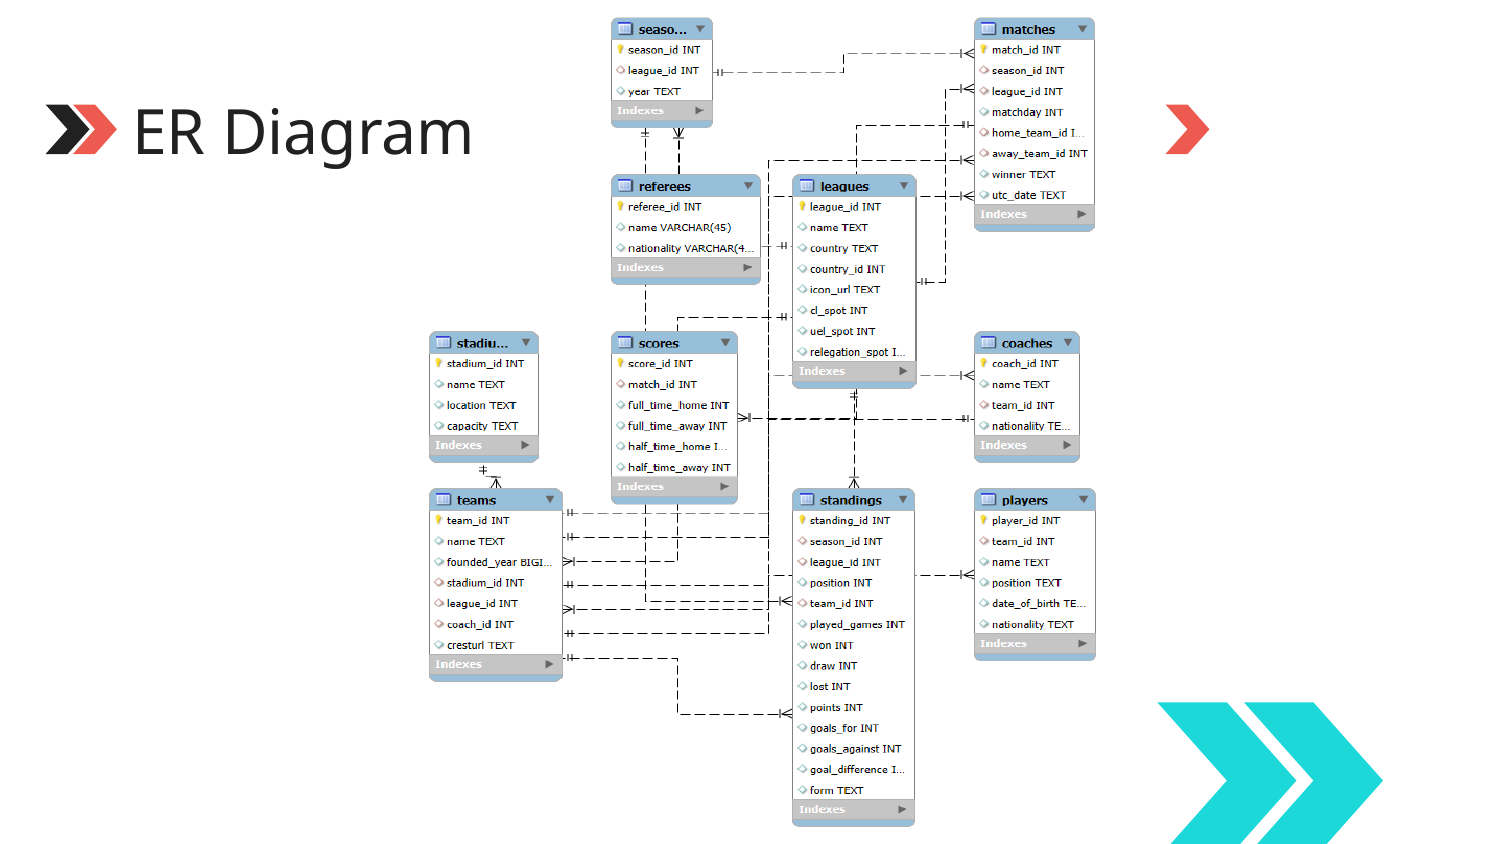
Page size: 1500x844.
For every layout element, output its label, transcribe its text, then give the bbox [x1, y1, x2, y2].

picture [419, 8, 1106, 836]
title ER Diagram [1110, 90, 1383, 169]
text_box [1165, 104, 1210, 155]
title ER Diagram [116, 90, 414, 169]
